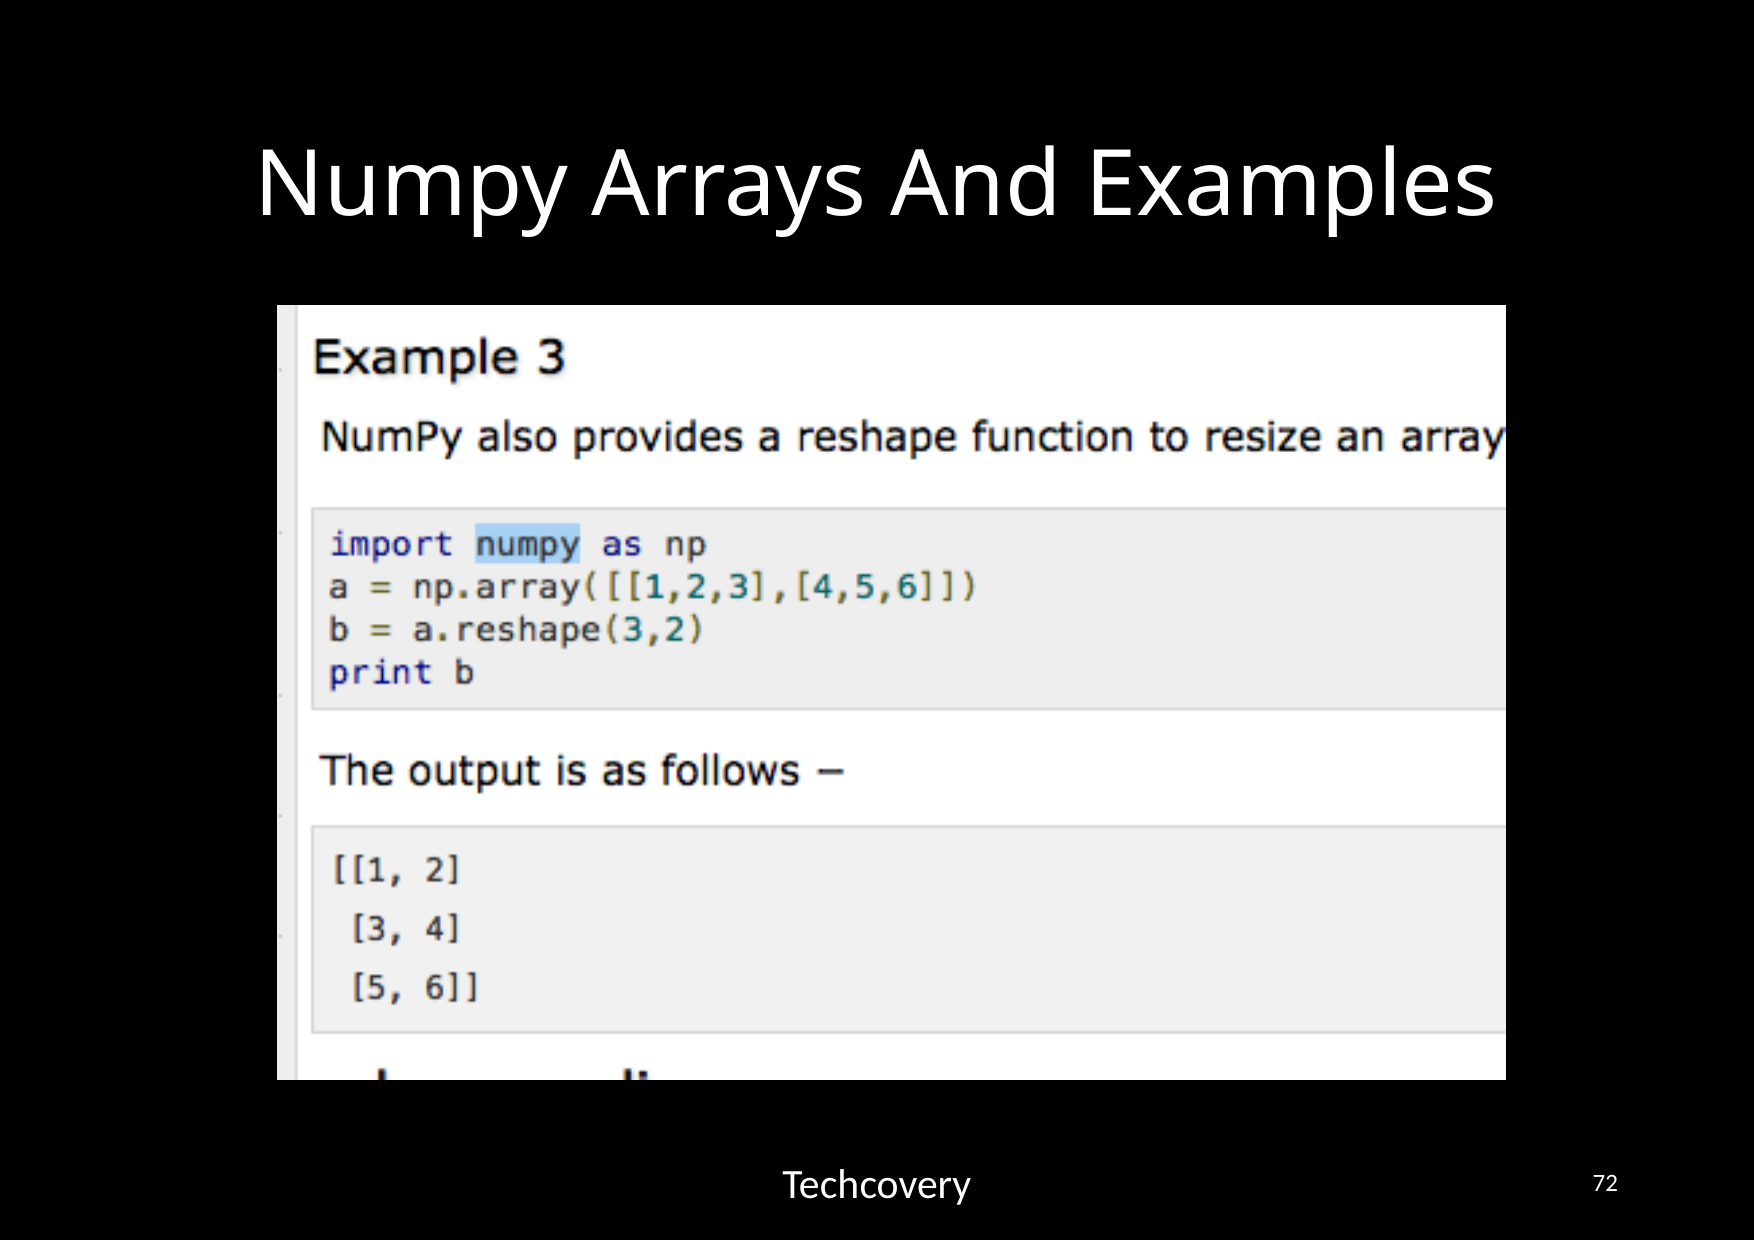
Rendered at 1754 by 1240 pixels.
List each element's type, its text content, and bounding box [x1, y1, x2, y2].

title Numpy Arrays And Examples [120, 66, 1634, 306]
picture [277, 305, 1506, 1080]
slide_number 72 [1238, 1148, 1634, 1215]
footer Techcovery [580, 1148, 1173, 1215]
